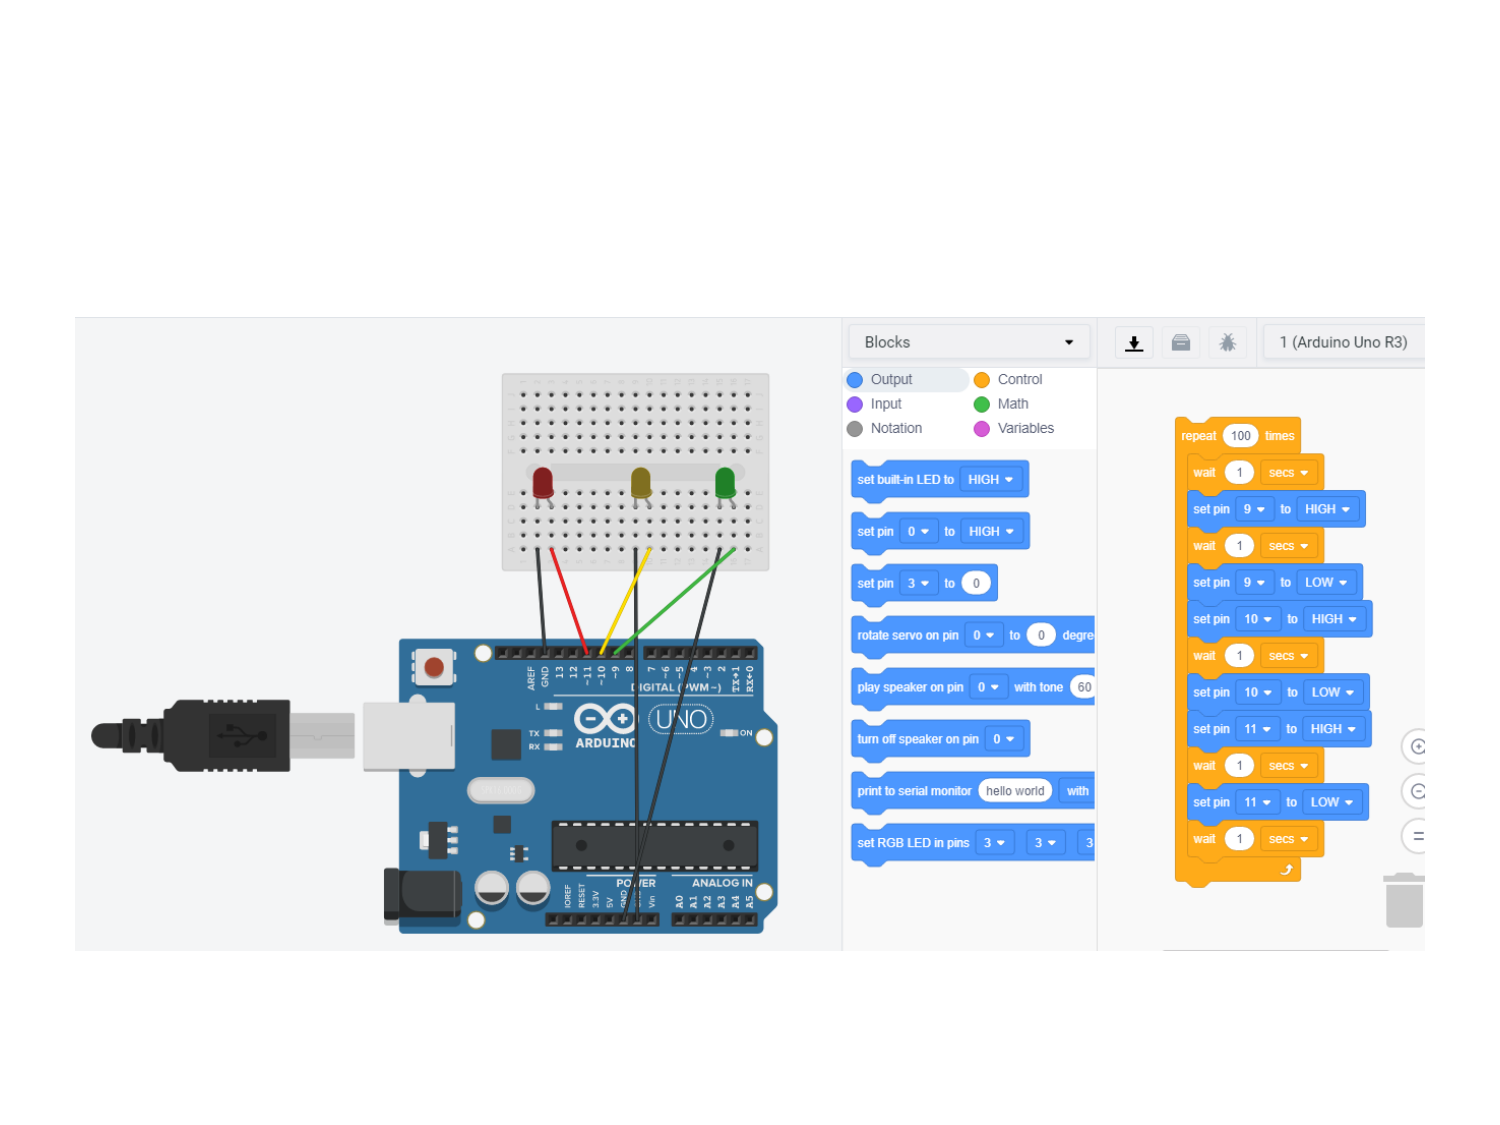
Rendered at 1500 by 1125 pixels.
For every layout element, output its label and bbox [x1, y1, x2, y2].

list [74, 316, 1426, 951]
